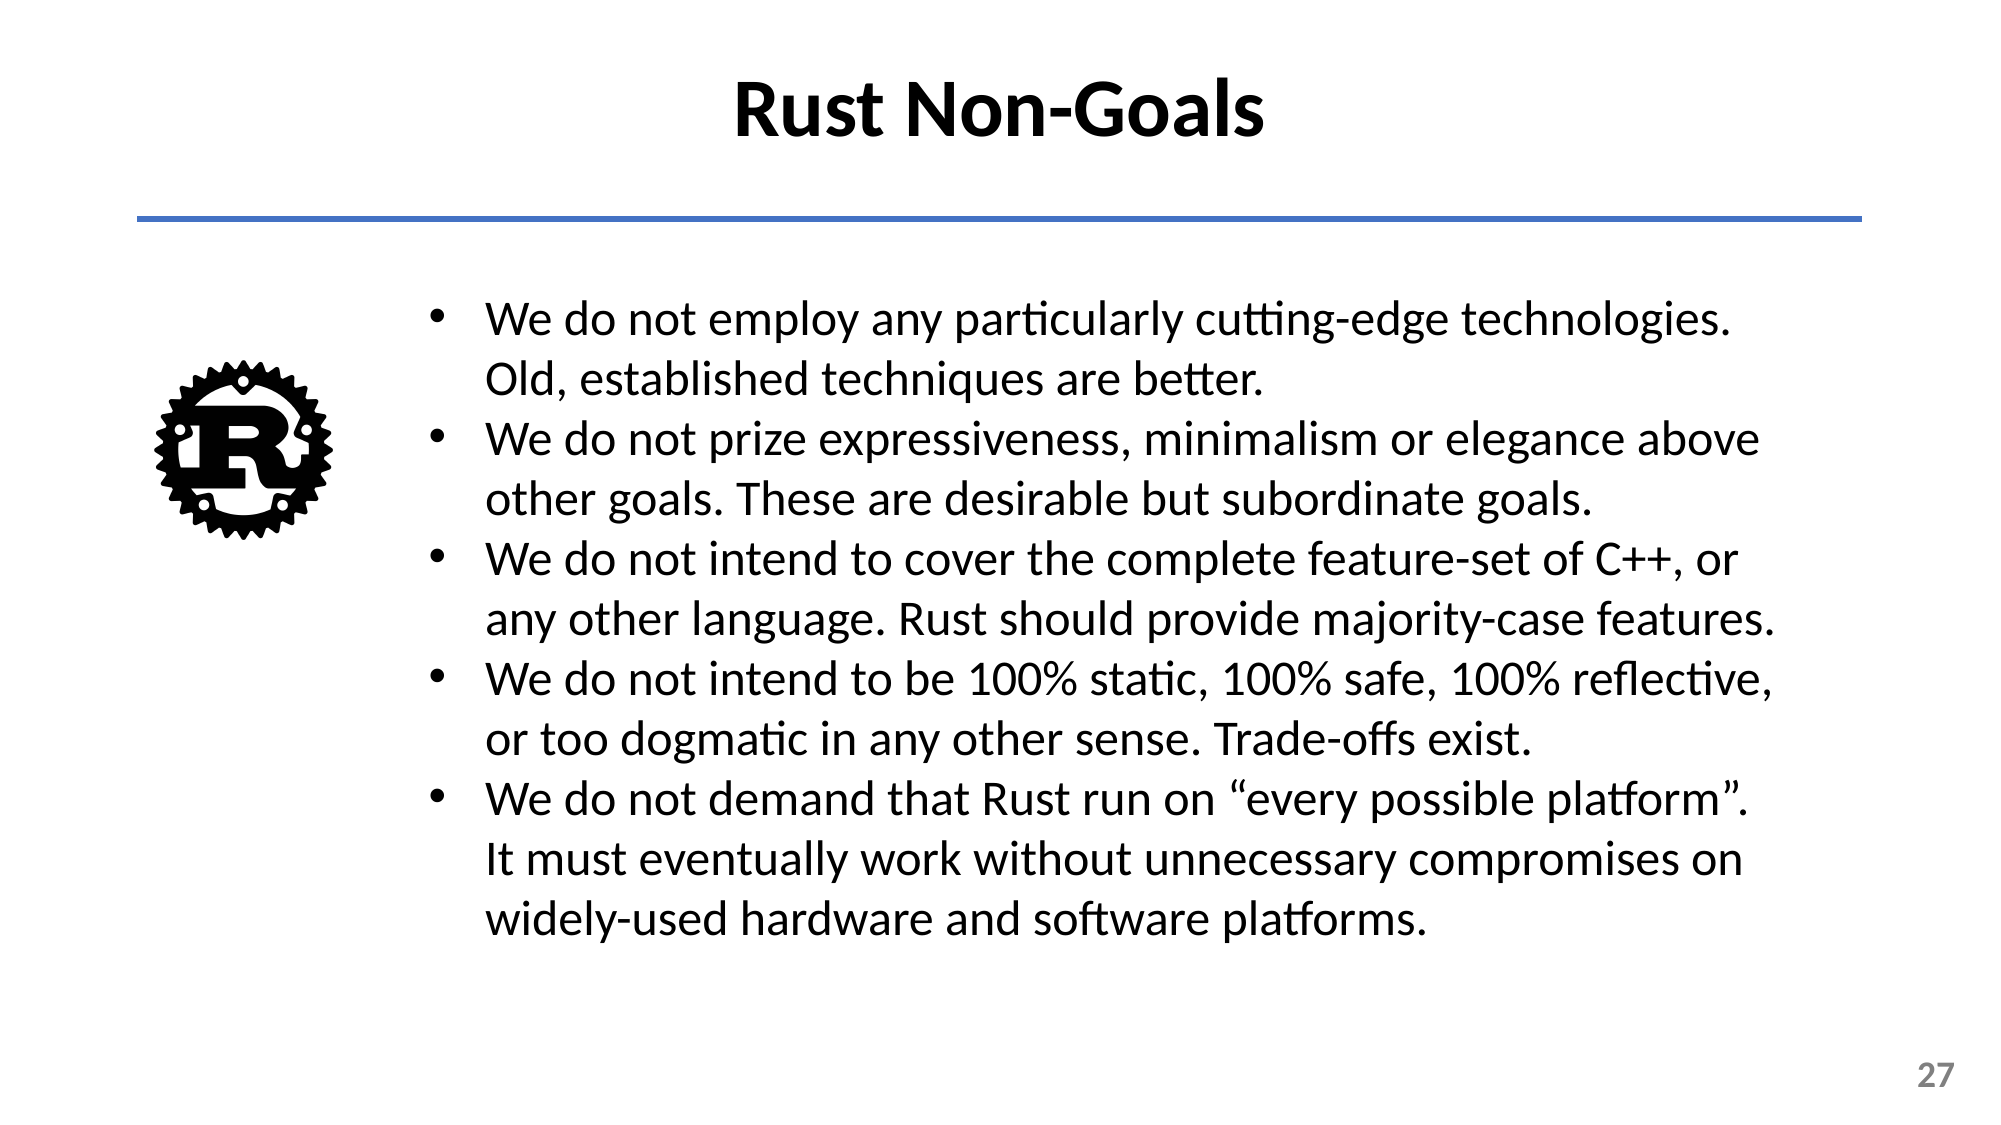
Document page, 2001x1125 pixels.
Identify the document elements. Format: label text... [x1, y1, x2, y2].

picture [153, 359, 334, 541]
text_box Rust Non-Goals [137, 1, 1863, 218]
slide_number 27 [1520, 1042, 1970, 1103]
text_box We do not employ any particularly cutting-edge technologies. Old, established techniques are better. We do not prize expressiveness, minimalism or elegance above other goals. These are desirable but subordinate goals. We do not intend to cover the complete feature-set of C++, or any other language. Rust should provide majority-case features. We do not intend to be 100% static, 100% safe, 100% reflective, or too dogmatic in any other sense. Trade-offs exist. We do not demand that Rust run on “every possible platform”. It must eventually work without unnecessary compromises on widely-used hardware and software platforms. [414, 277, 1799, 953]
